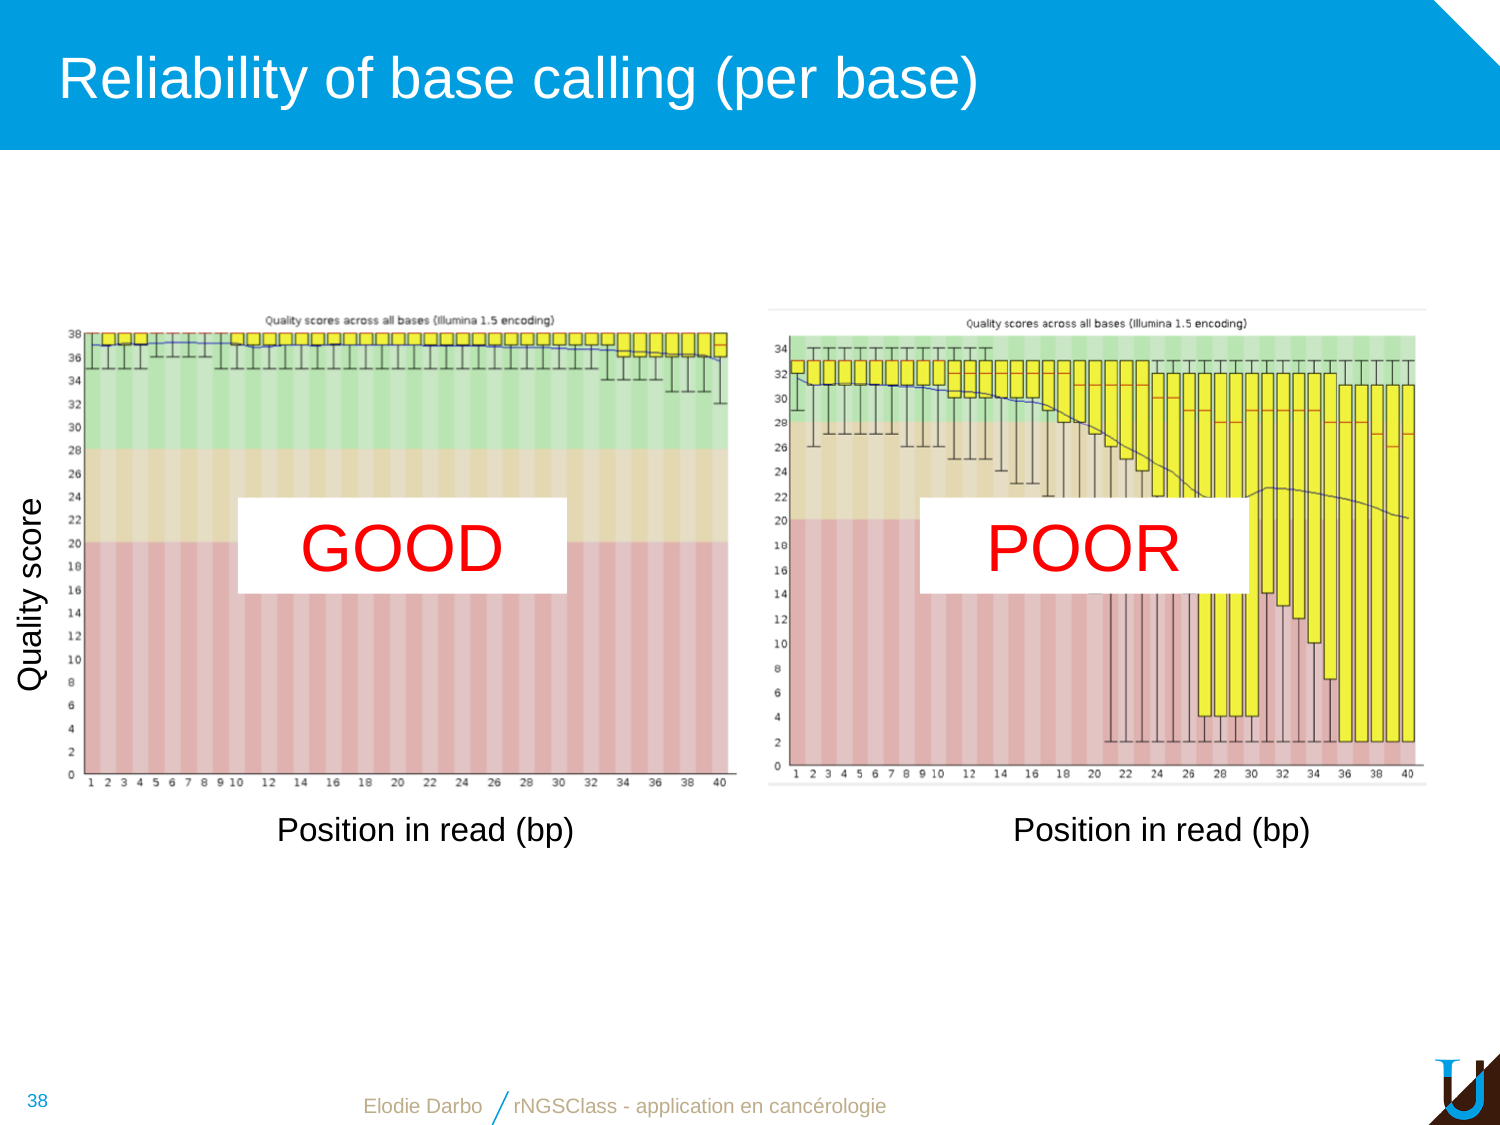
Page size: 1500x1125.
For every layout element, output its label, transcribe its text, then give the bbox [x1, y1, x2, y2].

text_box Position in read (bp) [261, 810, 625, 857]
slide_number 38 [0, 1074, 75, 1125]
title Reliability of base calling (per base) [0, 0, 1425, 150]
picture [49, 303, 1446, 801]
slide_number Elodie Darbo [75, 1091, 498, 1125]
text_box Position in read (bp) [998, 800, 1361, 857]
footer rNGSClass - application en cancérologie [498, 1091, 1362, 1125]
picture [1425, 1050, 1500, 1125]
text_box Quality score [0, 422, 44, 708]
